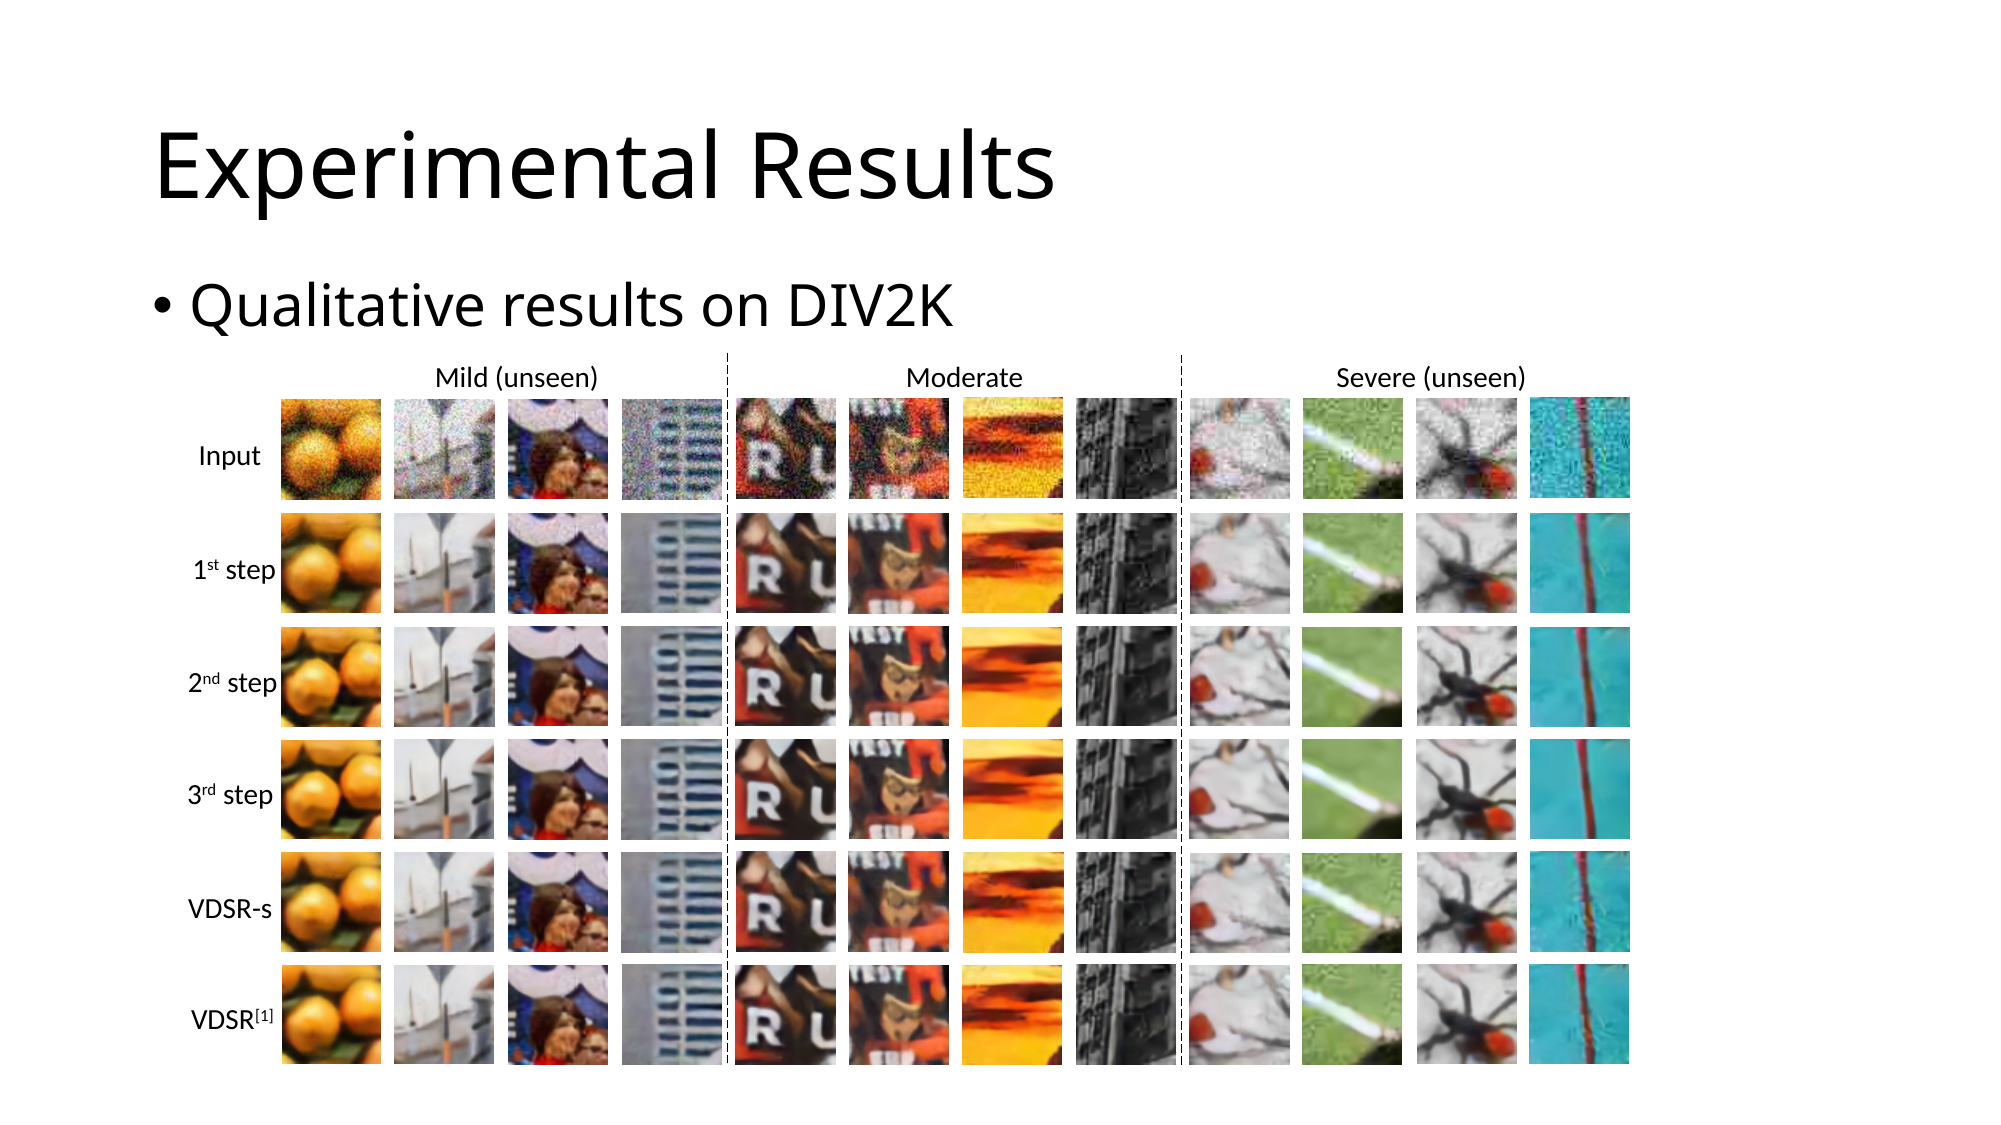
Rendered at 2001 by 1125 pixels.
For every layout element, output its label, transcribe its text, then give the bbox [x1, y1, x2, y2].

title Experimental Results [137, 59, 1863, 268]
list Qualitative results on DIV2K [137, 268, 1863, 983]
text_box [170, 350, 1631, 1065]
